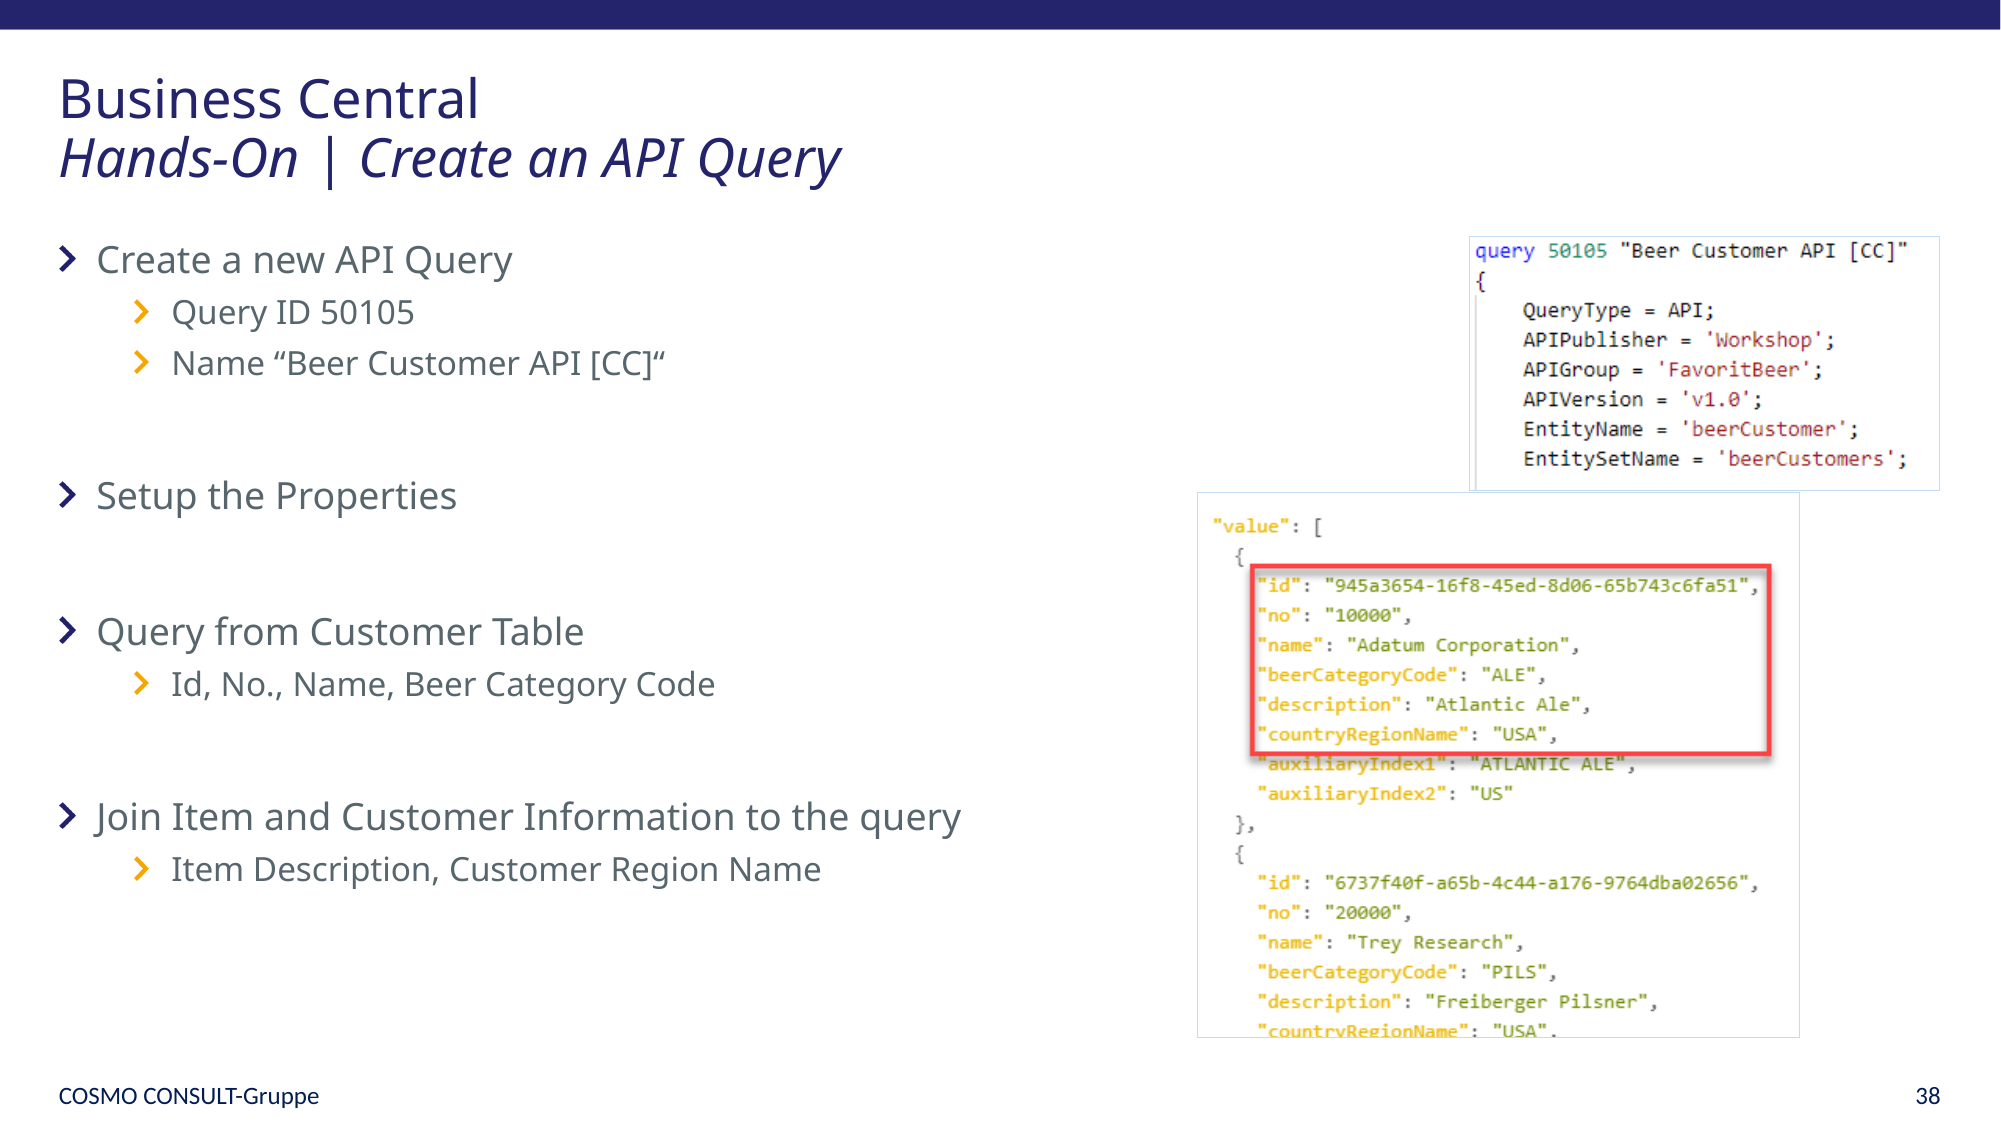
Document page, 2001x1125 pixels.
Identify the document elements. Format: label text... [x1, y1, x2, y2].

picture [59, 616, 76, 644]
picture [59, 481, 76, 508]
title Business Central Hands-On | Create an API Query [59, 59, 1940, 189]
picture [1469, 236, 1940, 491]
list Create a new API Query Query ID 50105 Name “Beer Customer API [CC]“ Setup the Properties Query from Customer Table Id, No., Name, Beer Category Code Join Item and Customer Information to the query Item Description, Customer Region Name [58, 235, 1941, 1040]
picture [59, 802, 76, 829]
picture [1197, 492, 1800, 1038]
picture [59, 245, 76, 272]
picture [134, 856, 149, 881]
picture [134, 671, 149, 695]
picture [134, 350, 149, 374]
picture [134, 299, 149, 324]
